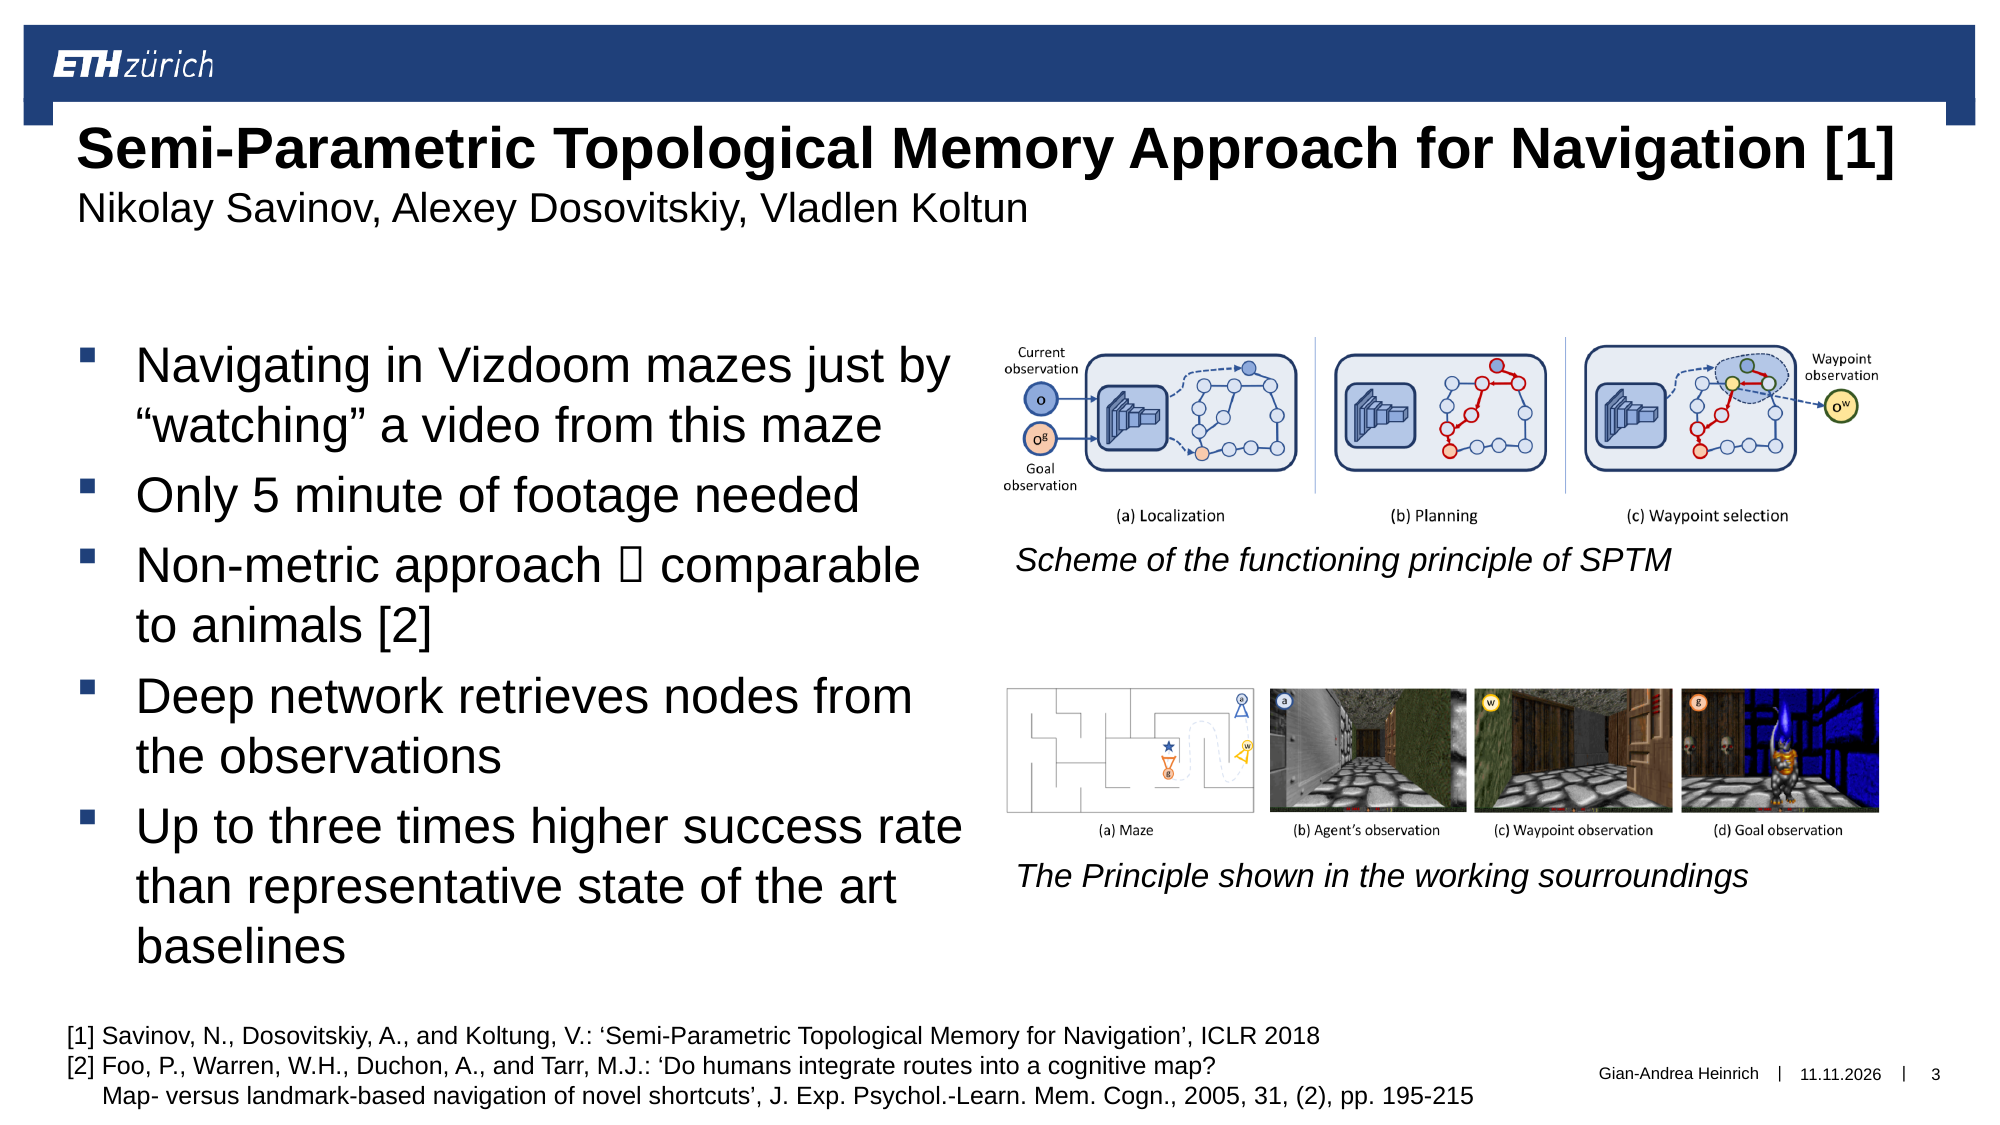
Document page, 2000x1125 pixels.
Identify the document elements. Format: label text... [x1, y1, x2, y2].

list Navigating in Vizdoom mazes just by “watching” a video from this maze Only 5 minute of footage needed Non-metric approach  comparable to animals [2] Deep network retrieves nodes from the observations Up to three times higher success rate than representative state of the art baselines [53, 332, 1000, 1011]
footer Gian-Andrea Heinrich [1493, 1034, 1760, 1111]
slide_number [1790, 1034, 1892, 1112]
text_box Scheme of the functioning principle of SPTM [1000, 531, 1897, 586]
text_box [1] Savinov, N., Dosovitskiy, A., and Koltung, V.: ‘Semi-Parametric Topological Memory for Navigation’, ICLR 2018 [2] Foo, P., Warren, W.H., Duchon, A., and Tarr, M.J.: ‘Do humans integrate routes into a cognitive map? Map- versus landmark-based navigation of novel shortcuts’, J. Exp. Psychol.-Learn. Mem. Cogn., 2005, 31, (2), pp. 195-215 [52, 1011, 1493, 1125]
title Semi-Parametric Topological Memory Approach for Navigation [1] Nikolay Savinov, Alexey Dosovitskiy, Vladlen Koltun [53, 101, 1946, 262]
picture [999, 337, 1886, 534]
text_box The Principle shown in the working sourroundings [1000, 846, 1897, 901]
picture [999, 677, 1886, 840]
slide_number 3 [1906, 1034, 1966, 1112]
